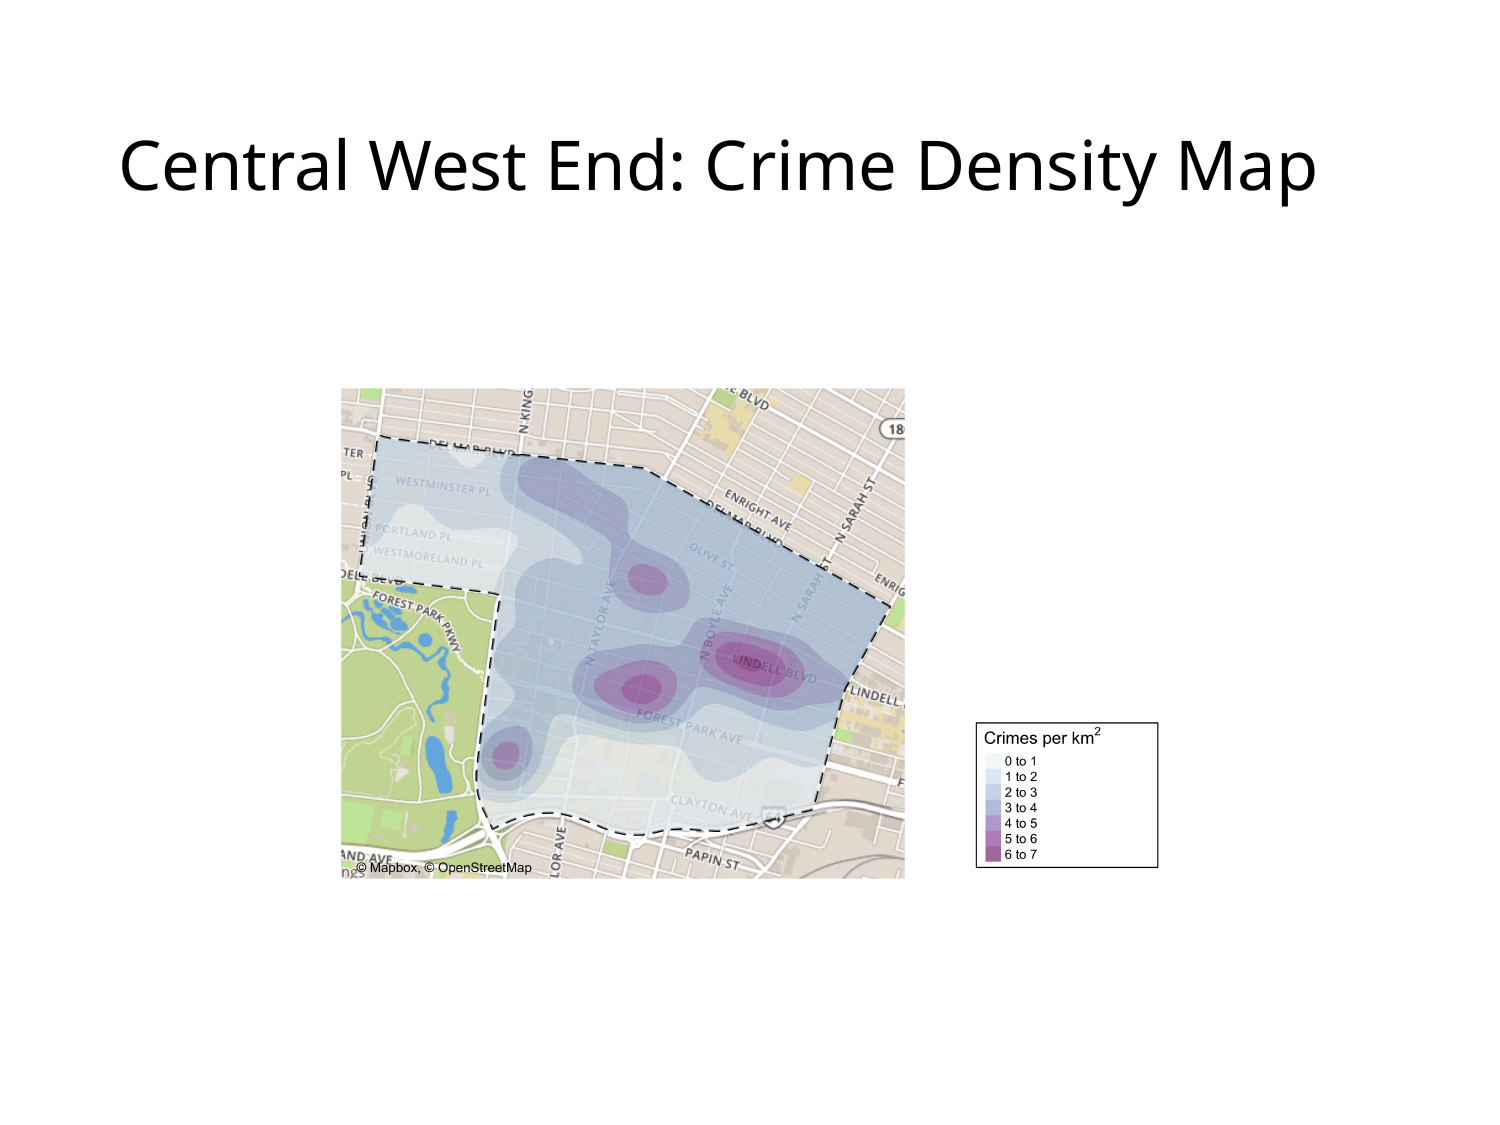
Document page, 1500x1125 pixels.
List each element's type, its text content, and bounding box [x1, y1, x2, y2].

title Central West End: Crime Density Map [103, 59, 1397, 278]
picture [324, 262, 1178, 1005]
